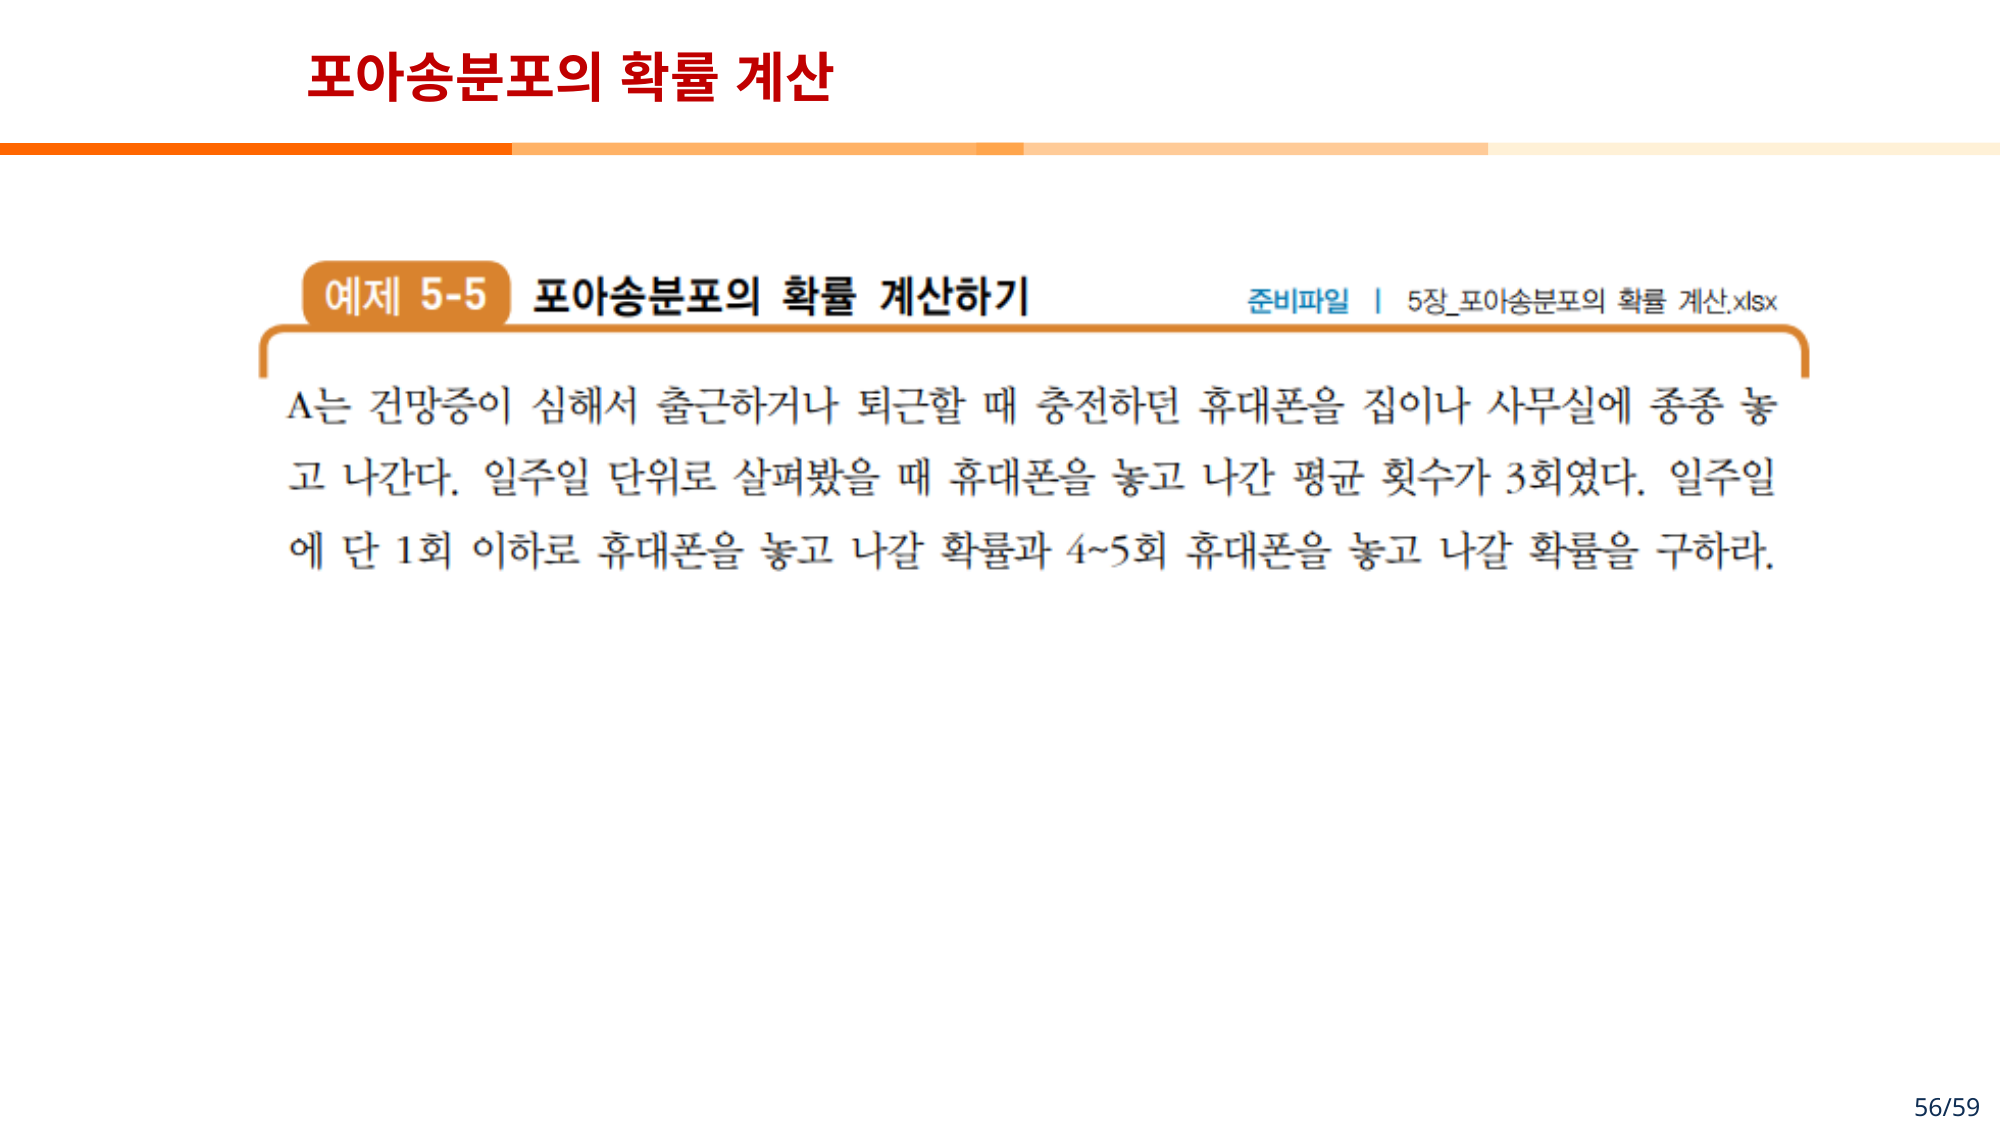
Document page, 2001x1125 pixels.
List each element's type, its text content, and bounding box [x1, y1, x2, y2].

picture [255, 255, 1816, 580]
title 포아송분포의 확률 계산 [291, 31, 1532, 122]
